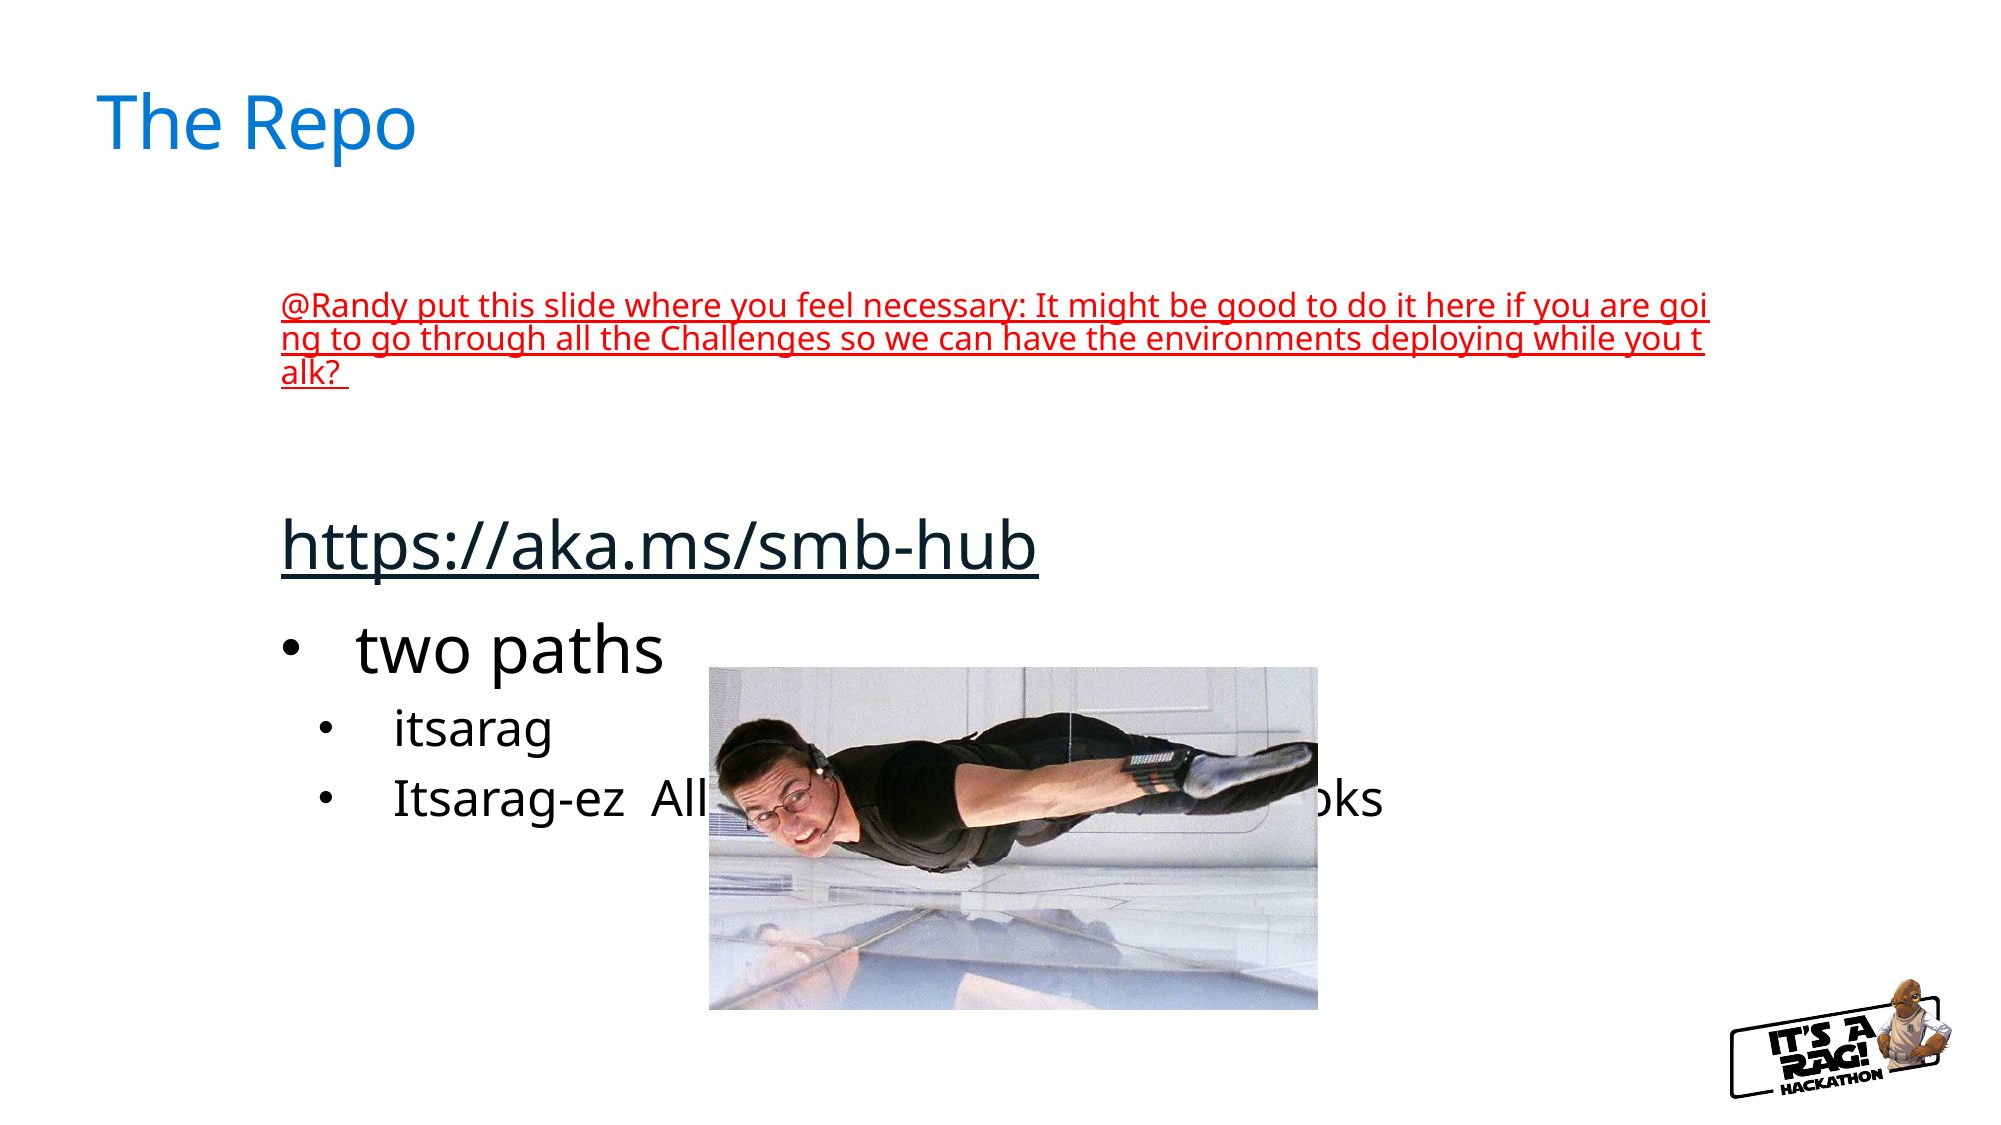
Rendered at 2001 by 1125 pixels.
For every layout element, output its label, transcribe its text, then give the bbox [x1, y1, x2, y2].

picture [708, 666, 1318, 1010]
list @Randy put this slide where you feel necessary: It might be good to do it here if you are going to go through all the Challenges so we can have the environments deploying while you talk? https://aka.ms/smb-hub two paths itsarag Itsarag-ez All Code included in Notebooks [280, 284, 1720, 1036]
picture [1730, 979, 1952, 1099]
title The Repo [96, 75, 1904, 166]
